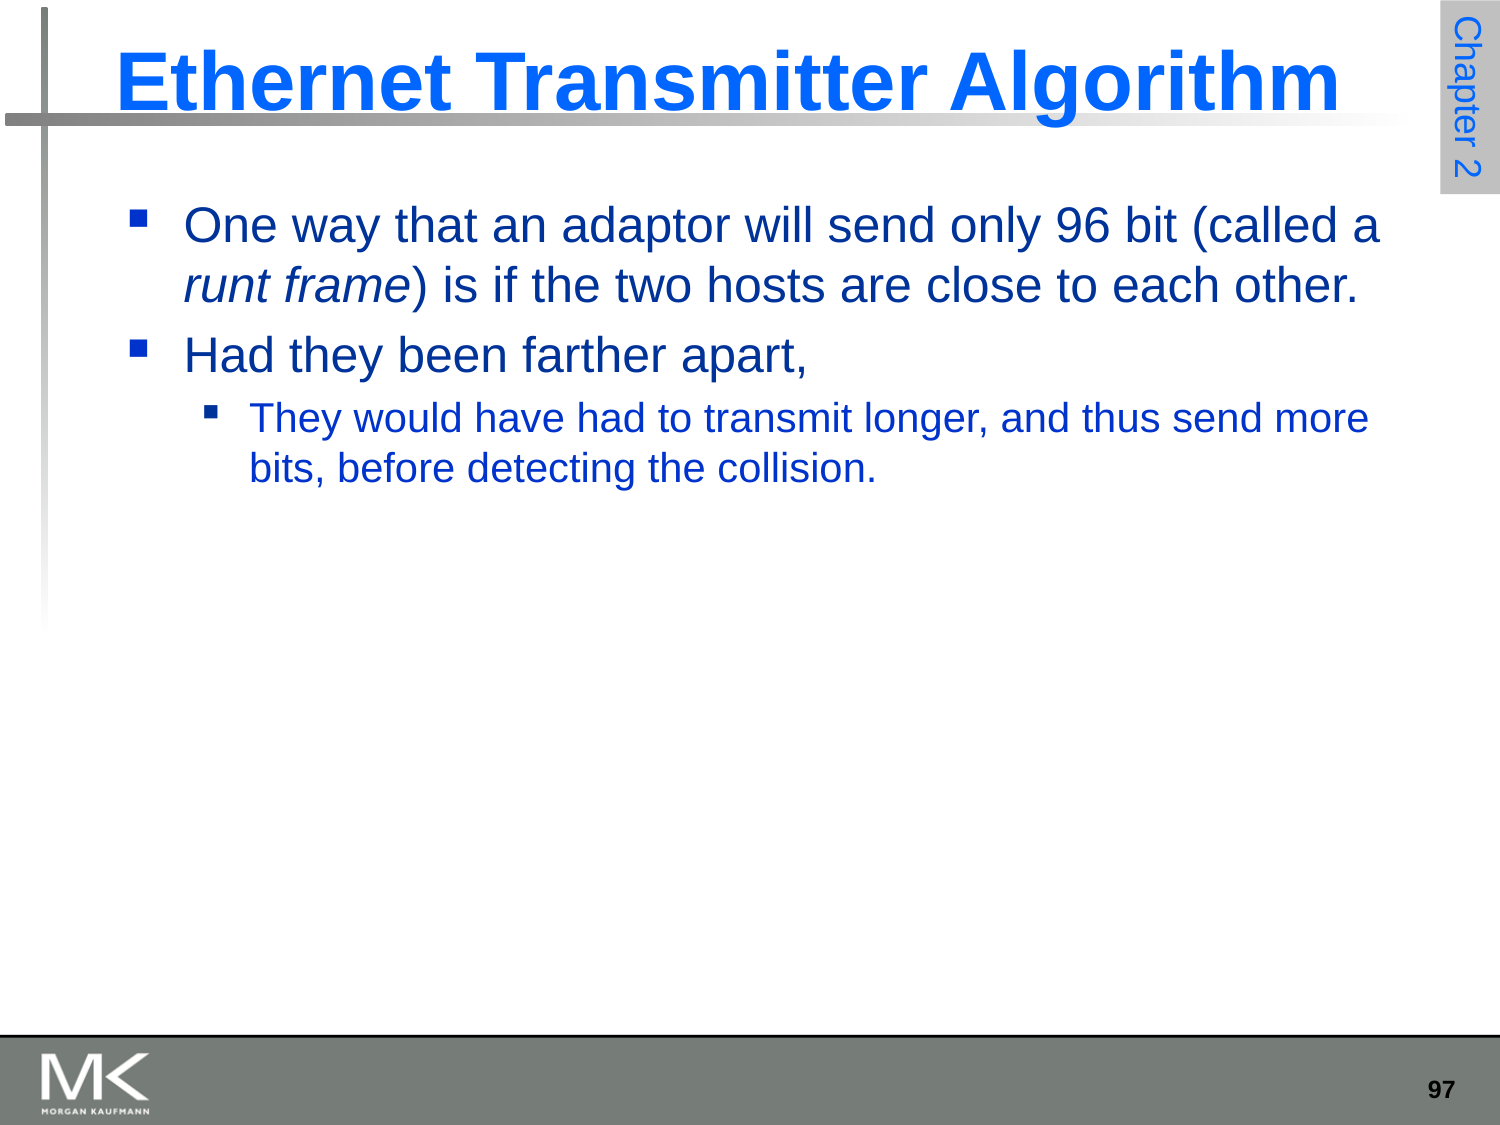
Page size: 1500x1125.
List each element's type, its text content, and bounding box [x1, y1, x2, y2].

list One way that an adaptor will send only 96 bit (called a runt frame) is if the two hosts are close to each other. Had they been farther apart, They would have had to transmit longer, and thus send more bits, before detecting the collision. [112, 184, 1469, 1024]
title Ethernet Transmitter Algorithm [100, 17, 1459, 135]
picture [29, 1046, 160, 1123]
